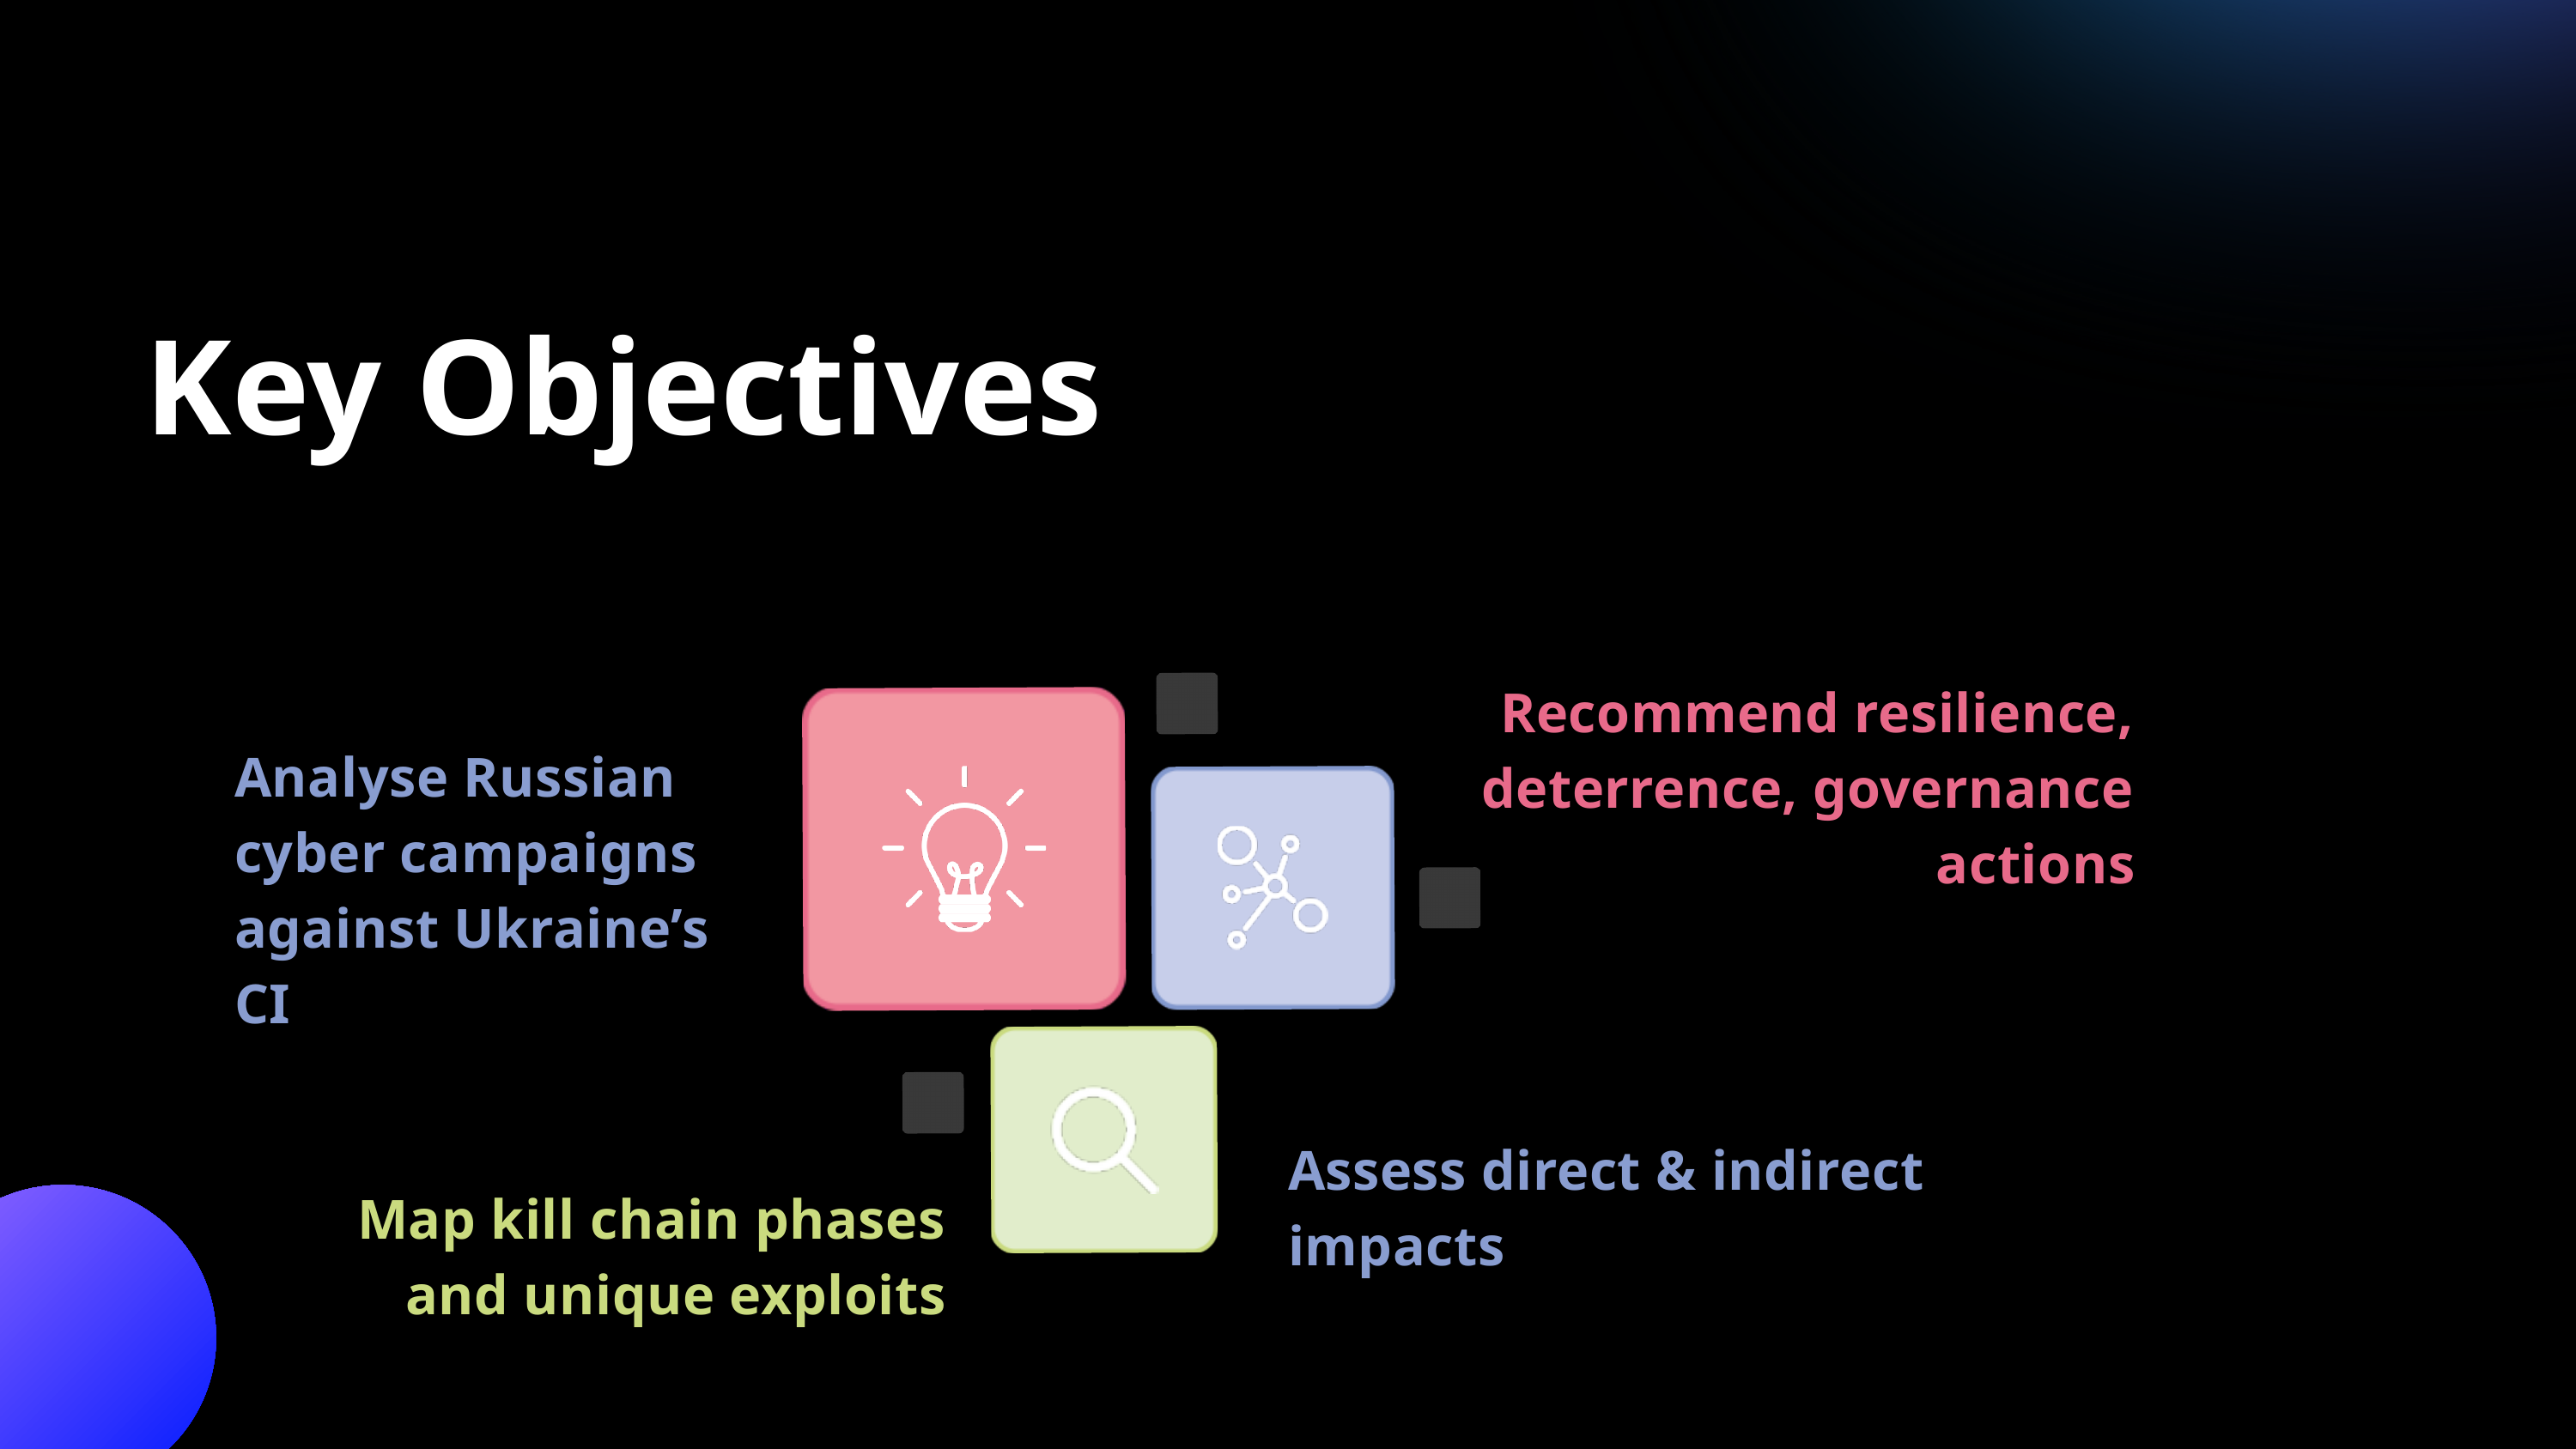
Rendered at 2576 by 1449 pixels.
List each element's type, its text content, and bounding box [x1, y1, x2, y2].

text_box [0, 1185, 216, 1449]
text_box [1538, 0, 2576, 428]
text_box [990, 1025, 1218, 1254]
text_box Map kill chain phases and unique exploits [270, 1174, 947, 1325]
text_box [902, 1071, 964, 1134]
text_box [1156, 672, 1218, 735]
text_box Assess direct & indirect impacts [1288, 1125, 2136, 1277]
text_box [1419, 867, 1481, 929]
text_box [1150, 765, 1395, 1010]
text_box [801, 687, 1127, 1012]
text_box Analyse Russian cyber campaigns against Ukraine’s CI [234, 732, 774, 1034]
text_box Recommend resilience, deterrence, governance actions [1296, 668, 2136, 895]
text_box Key Objectives [144, 313, 1670, 461]
